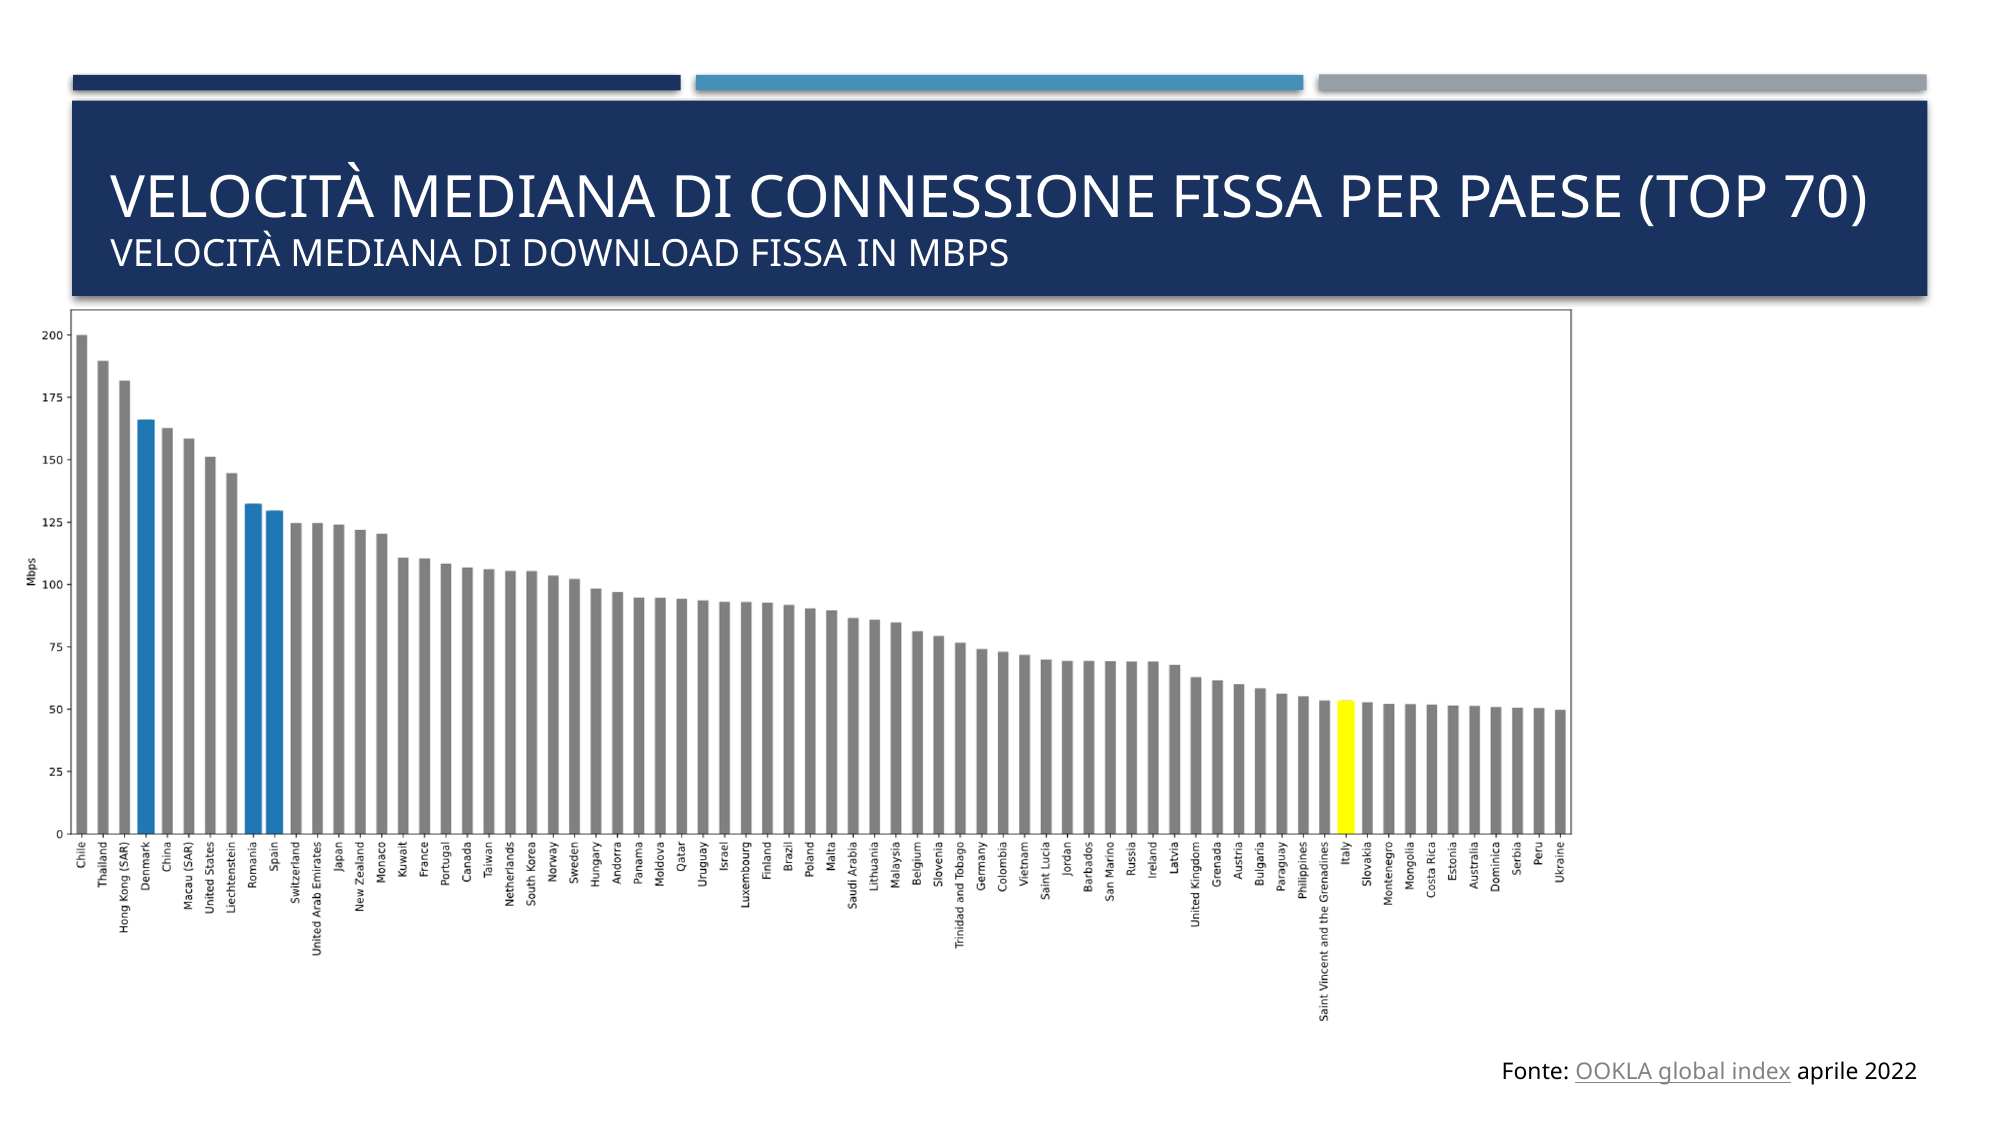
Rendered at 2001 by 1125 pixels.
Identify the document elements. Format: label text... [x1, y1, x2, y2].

title Velocità mediana di connessione fissa per paese (top 70) VELOCITÀ MEDIANA DI DOWNLOAD FISSA IN MBPS [95, 115, 1905, 282]
picture [17, 302, 1579, 1029]
text_box Fonte: OOKLA global index aprile 2022 [1486, 1049, 1947, 1096]
